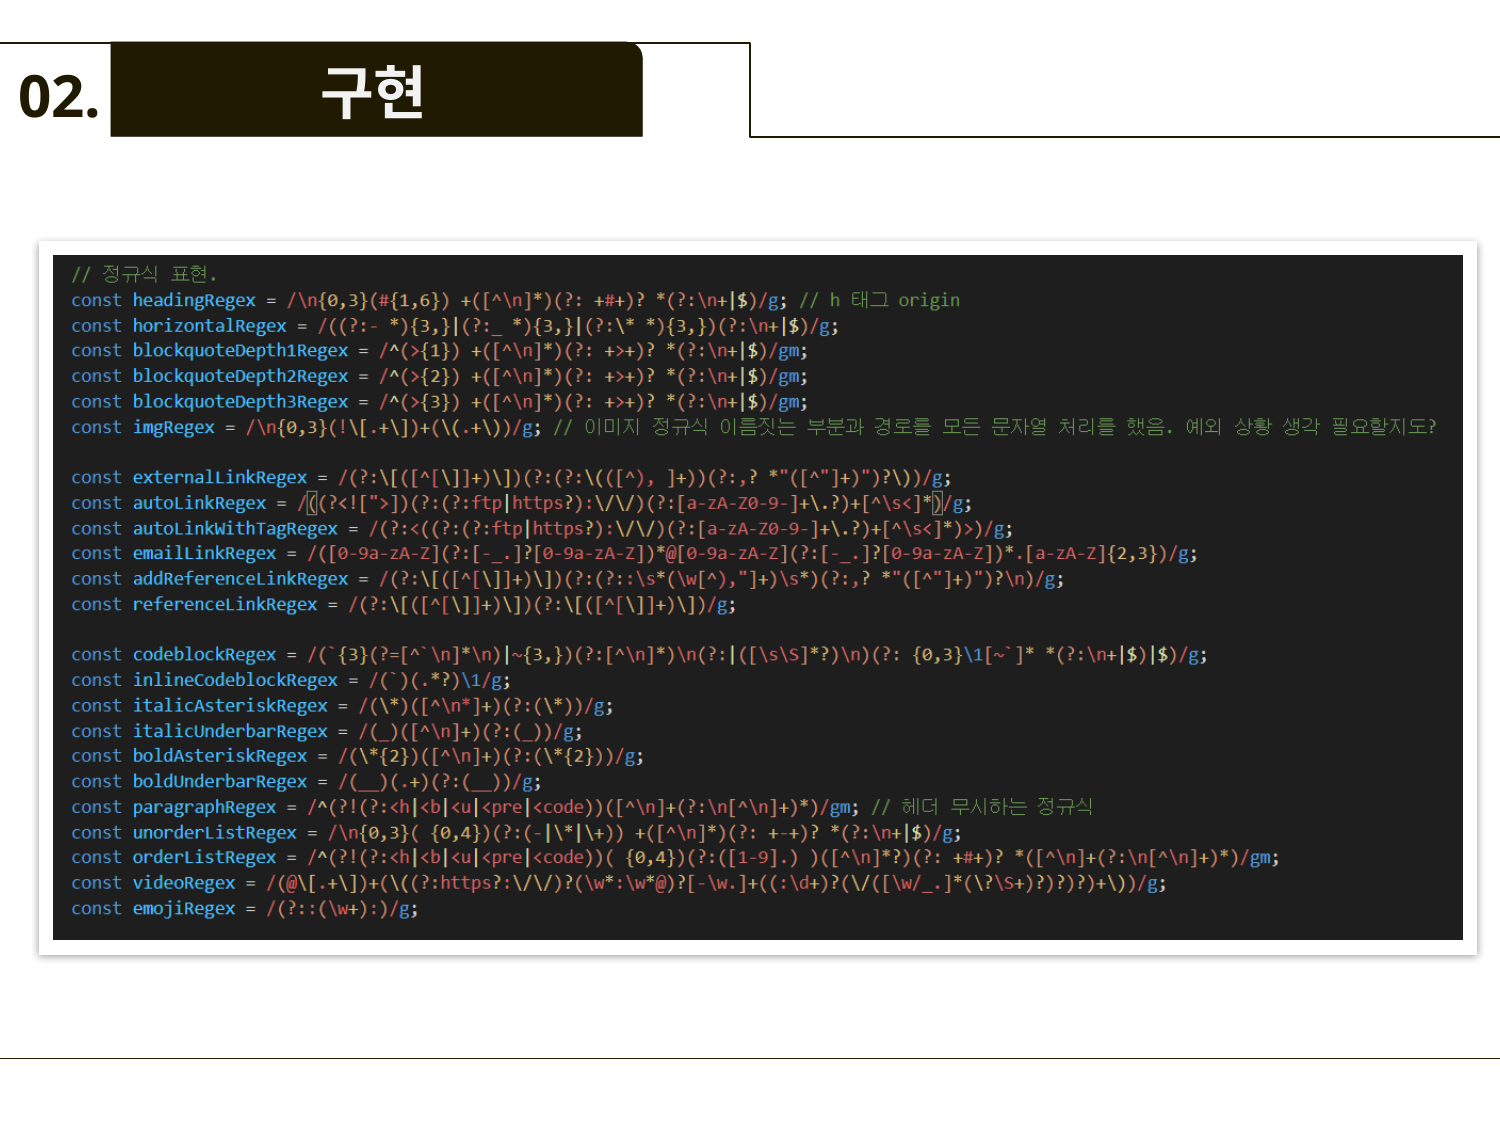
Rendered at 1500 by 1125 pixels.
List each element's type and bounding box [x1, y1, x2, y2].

picture [52, 255, 1463, 941]
text_box [0, 42, 1500, 138]
